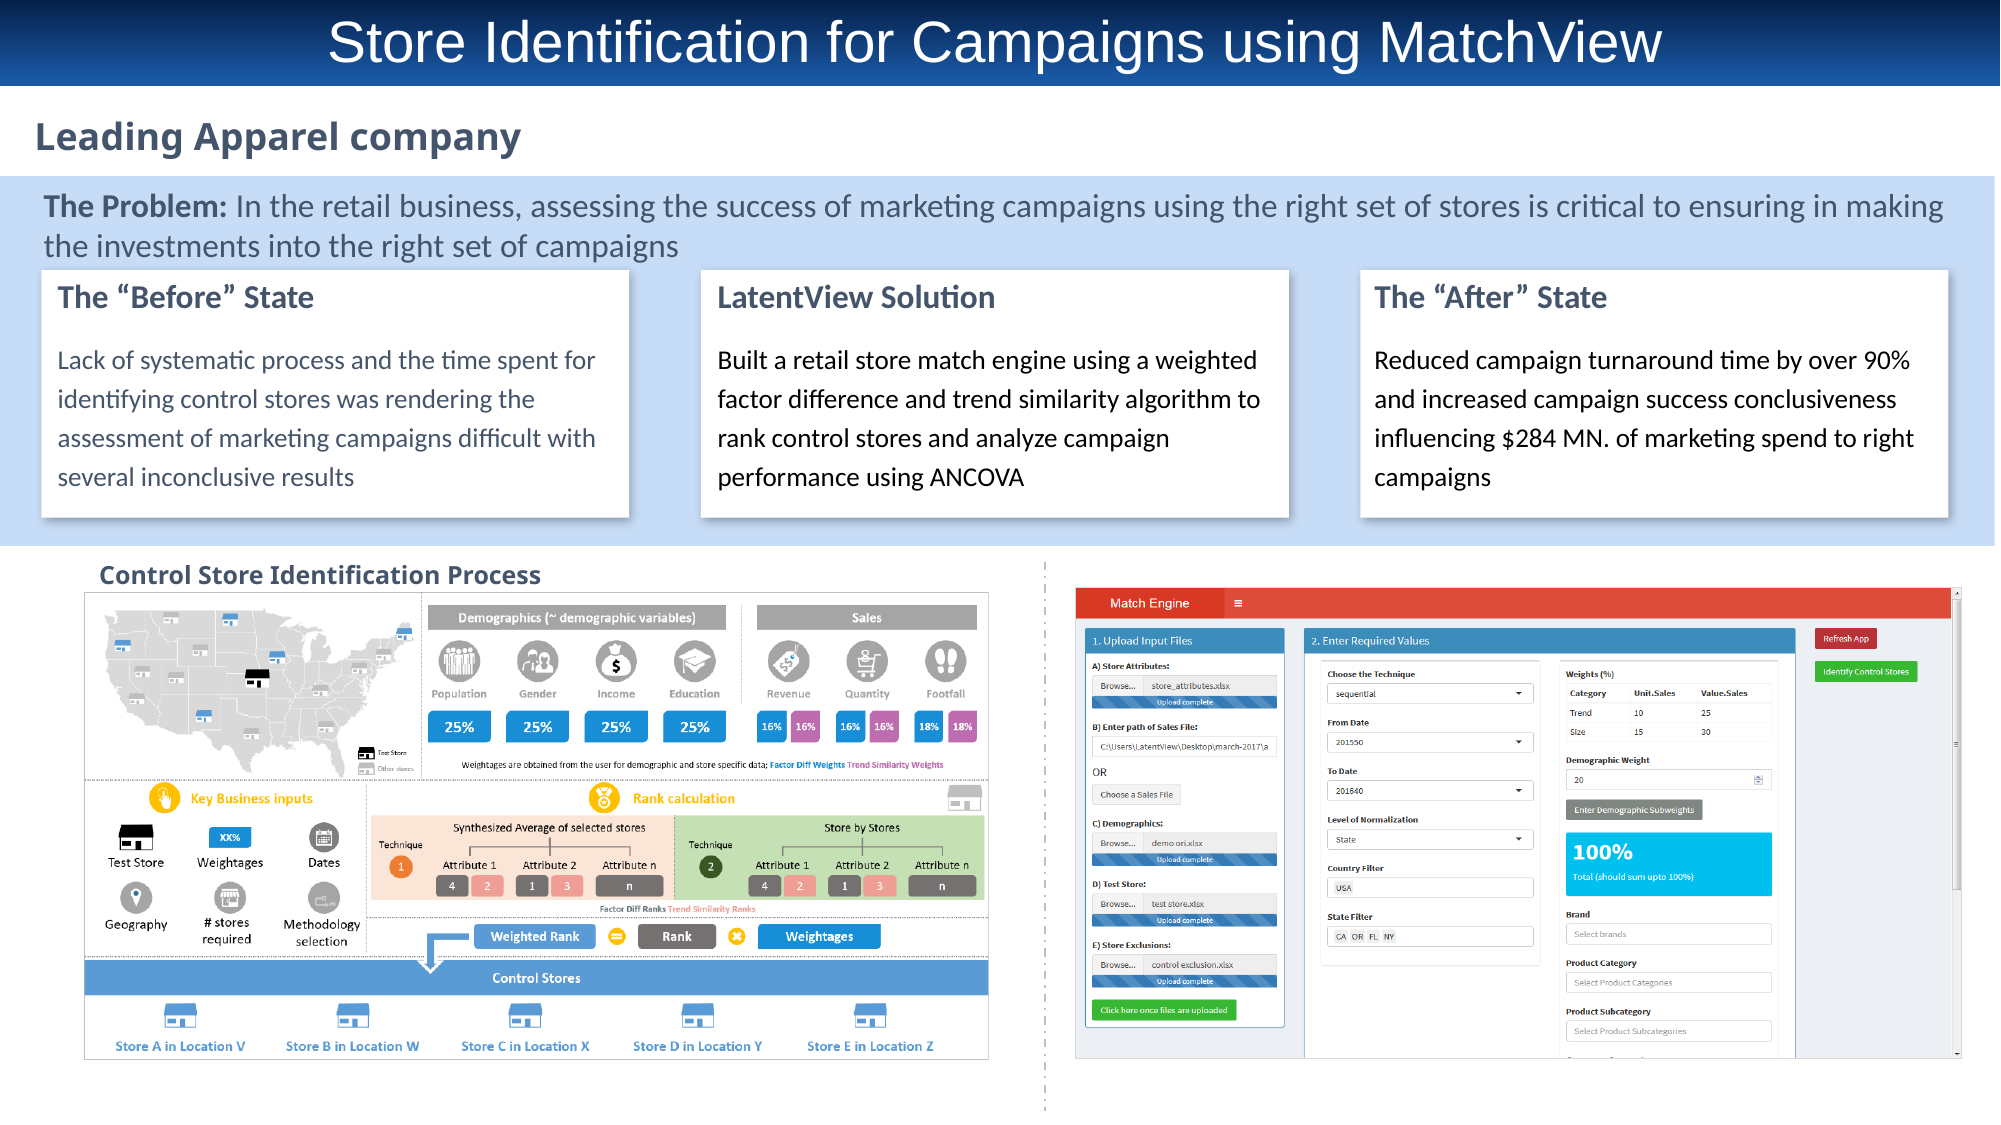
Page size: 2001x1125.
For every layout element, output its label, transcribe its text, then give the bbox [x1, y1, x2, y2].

text_box Control Store Identification Process [84, 551, 917, 592]
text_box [41, 268, 1959, 518]
picture [84, 592, 989, 1064]
title Store Identification for Campaigns using MatchView [98, 9, 1894, 77]
text_box The Problem: In the retail business, assessing the success of marketing campaigns using the right set of stores is critical to ensuring in making the investments into the right set of campaigns [28, 175, 1996, 273]
text_box [0, 175, 1996, 547]
picture [1075, 587, 1962, 1059]
text_box Leading Apparel company [19, 84, 993, 186]
